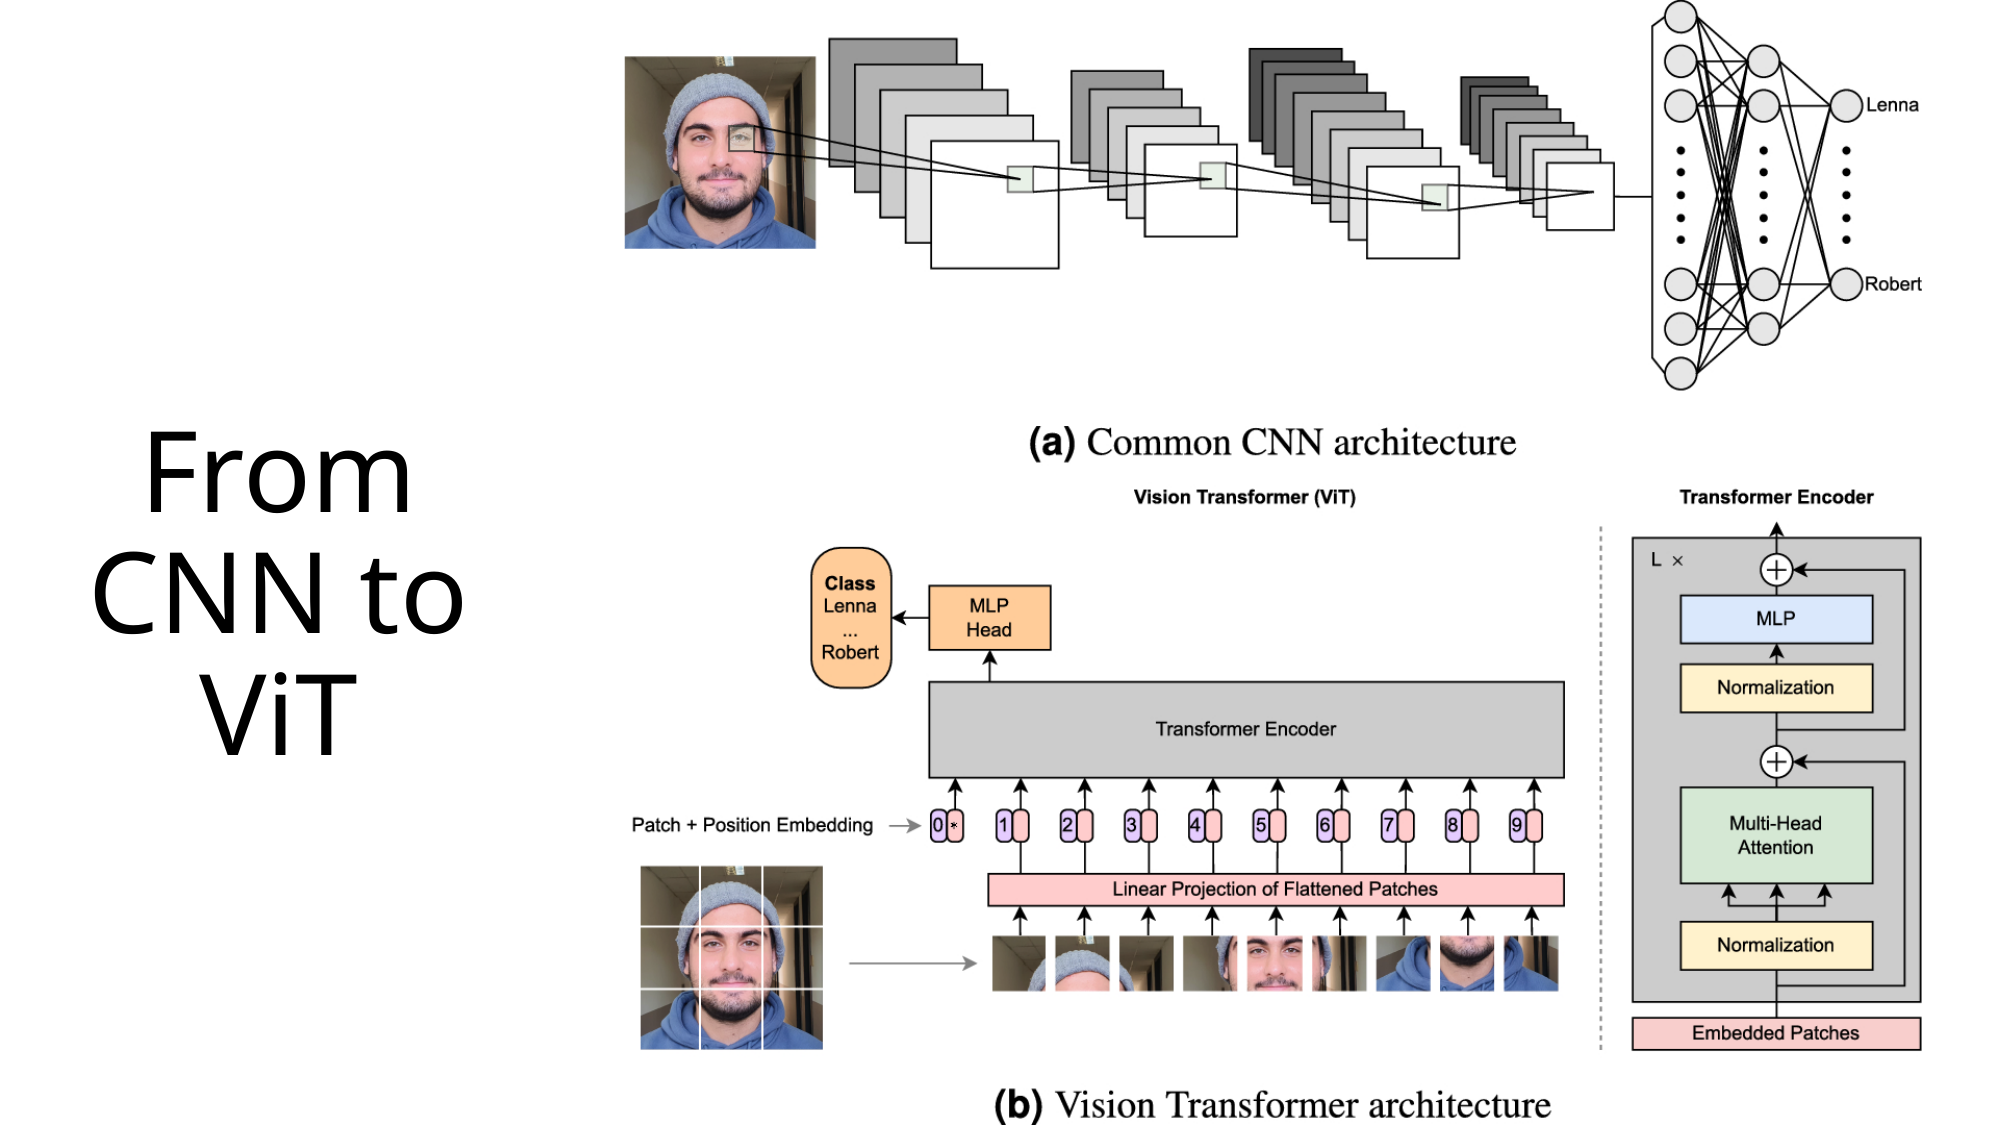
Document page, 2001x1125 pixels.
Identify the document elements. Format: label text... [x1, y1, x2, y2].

title From CNN to ViT [28, 337, 529, 788]
picture [623, 0, 1923, 1125]
